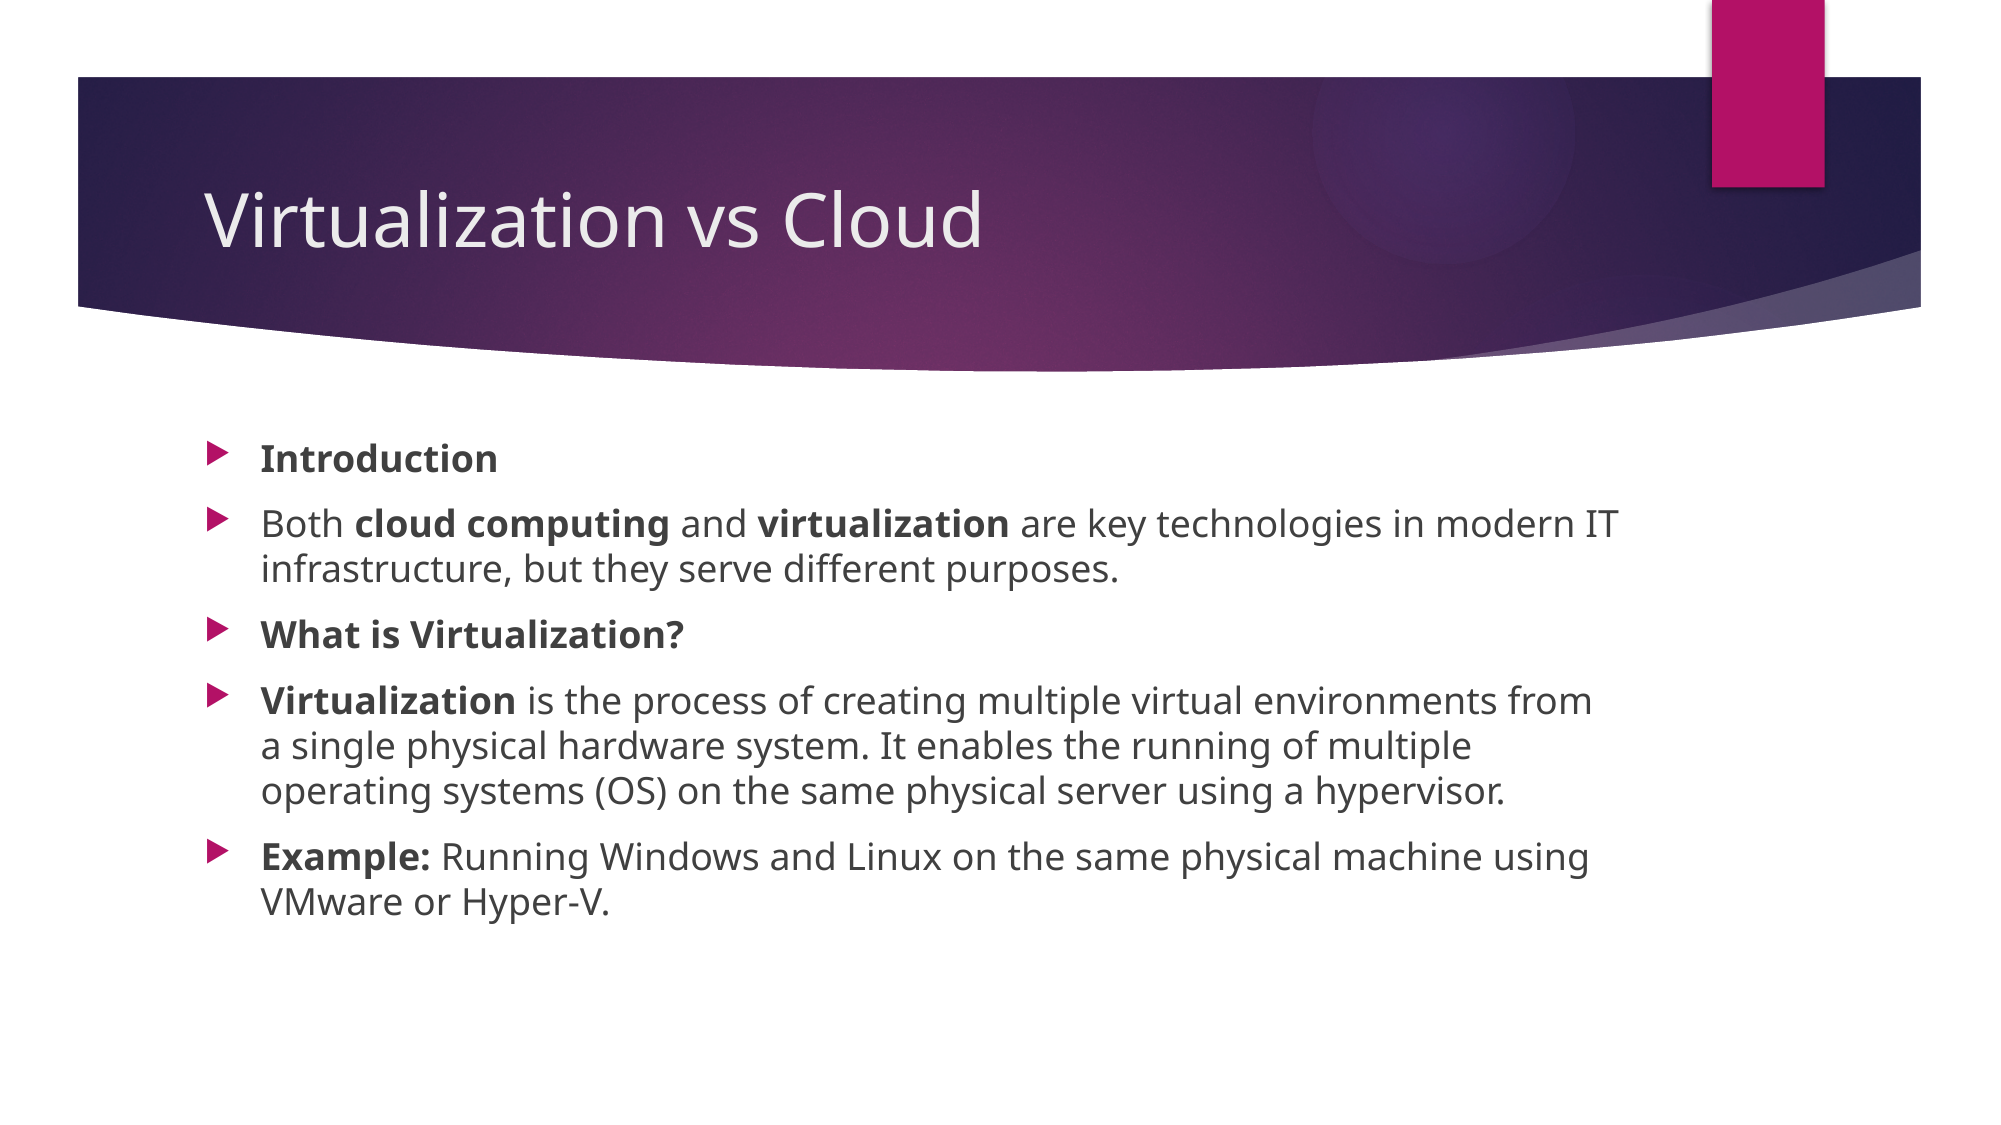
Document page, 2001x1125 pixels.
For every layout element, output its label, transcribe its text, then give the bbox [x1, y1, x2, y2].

list Introduction Both cloud computing and virtualization are key technologies in modern IT infrastructure, but they serve different purposes. What is Virtualization? Virtualization is the process of creating multiple virtual environments from a single physical hardware system. It enables the running of multiple operating systems (OS) on the same physical server using a hypervisor. Example: Running Windows and Linux on the same physical machine using VMware or Hyper-V. [189, 427, 1638, 988]
title Virtualization vs Cloud [189, 159, 1627, 276]
